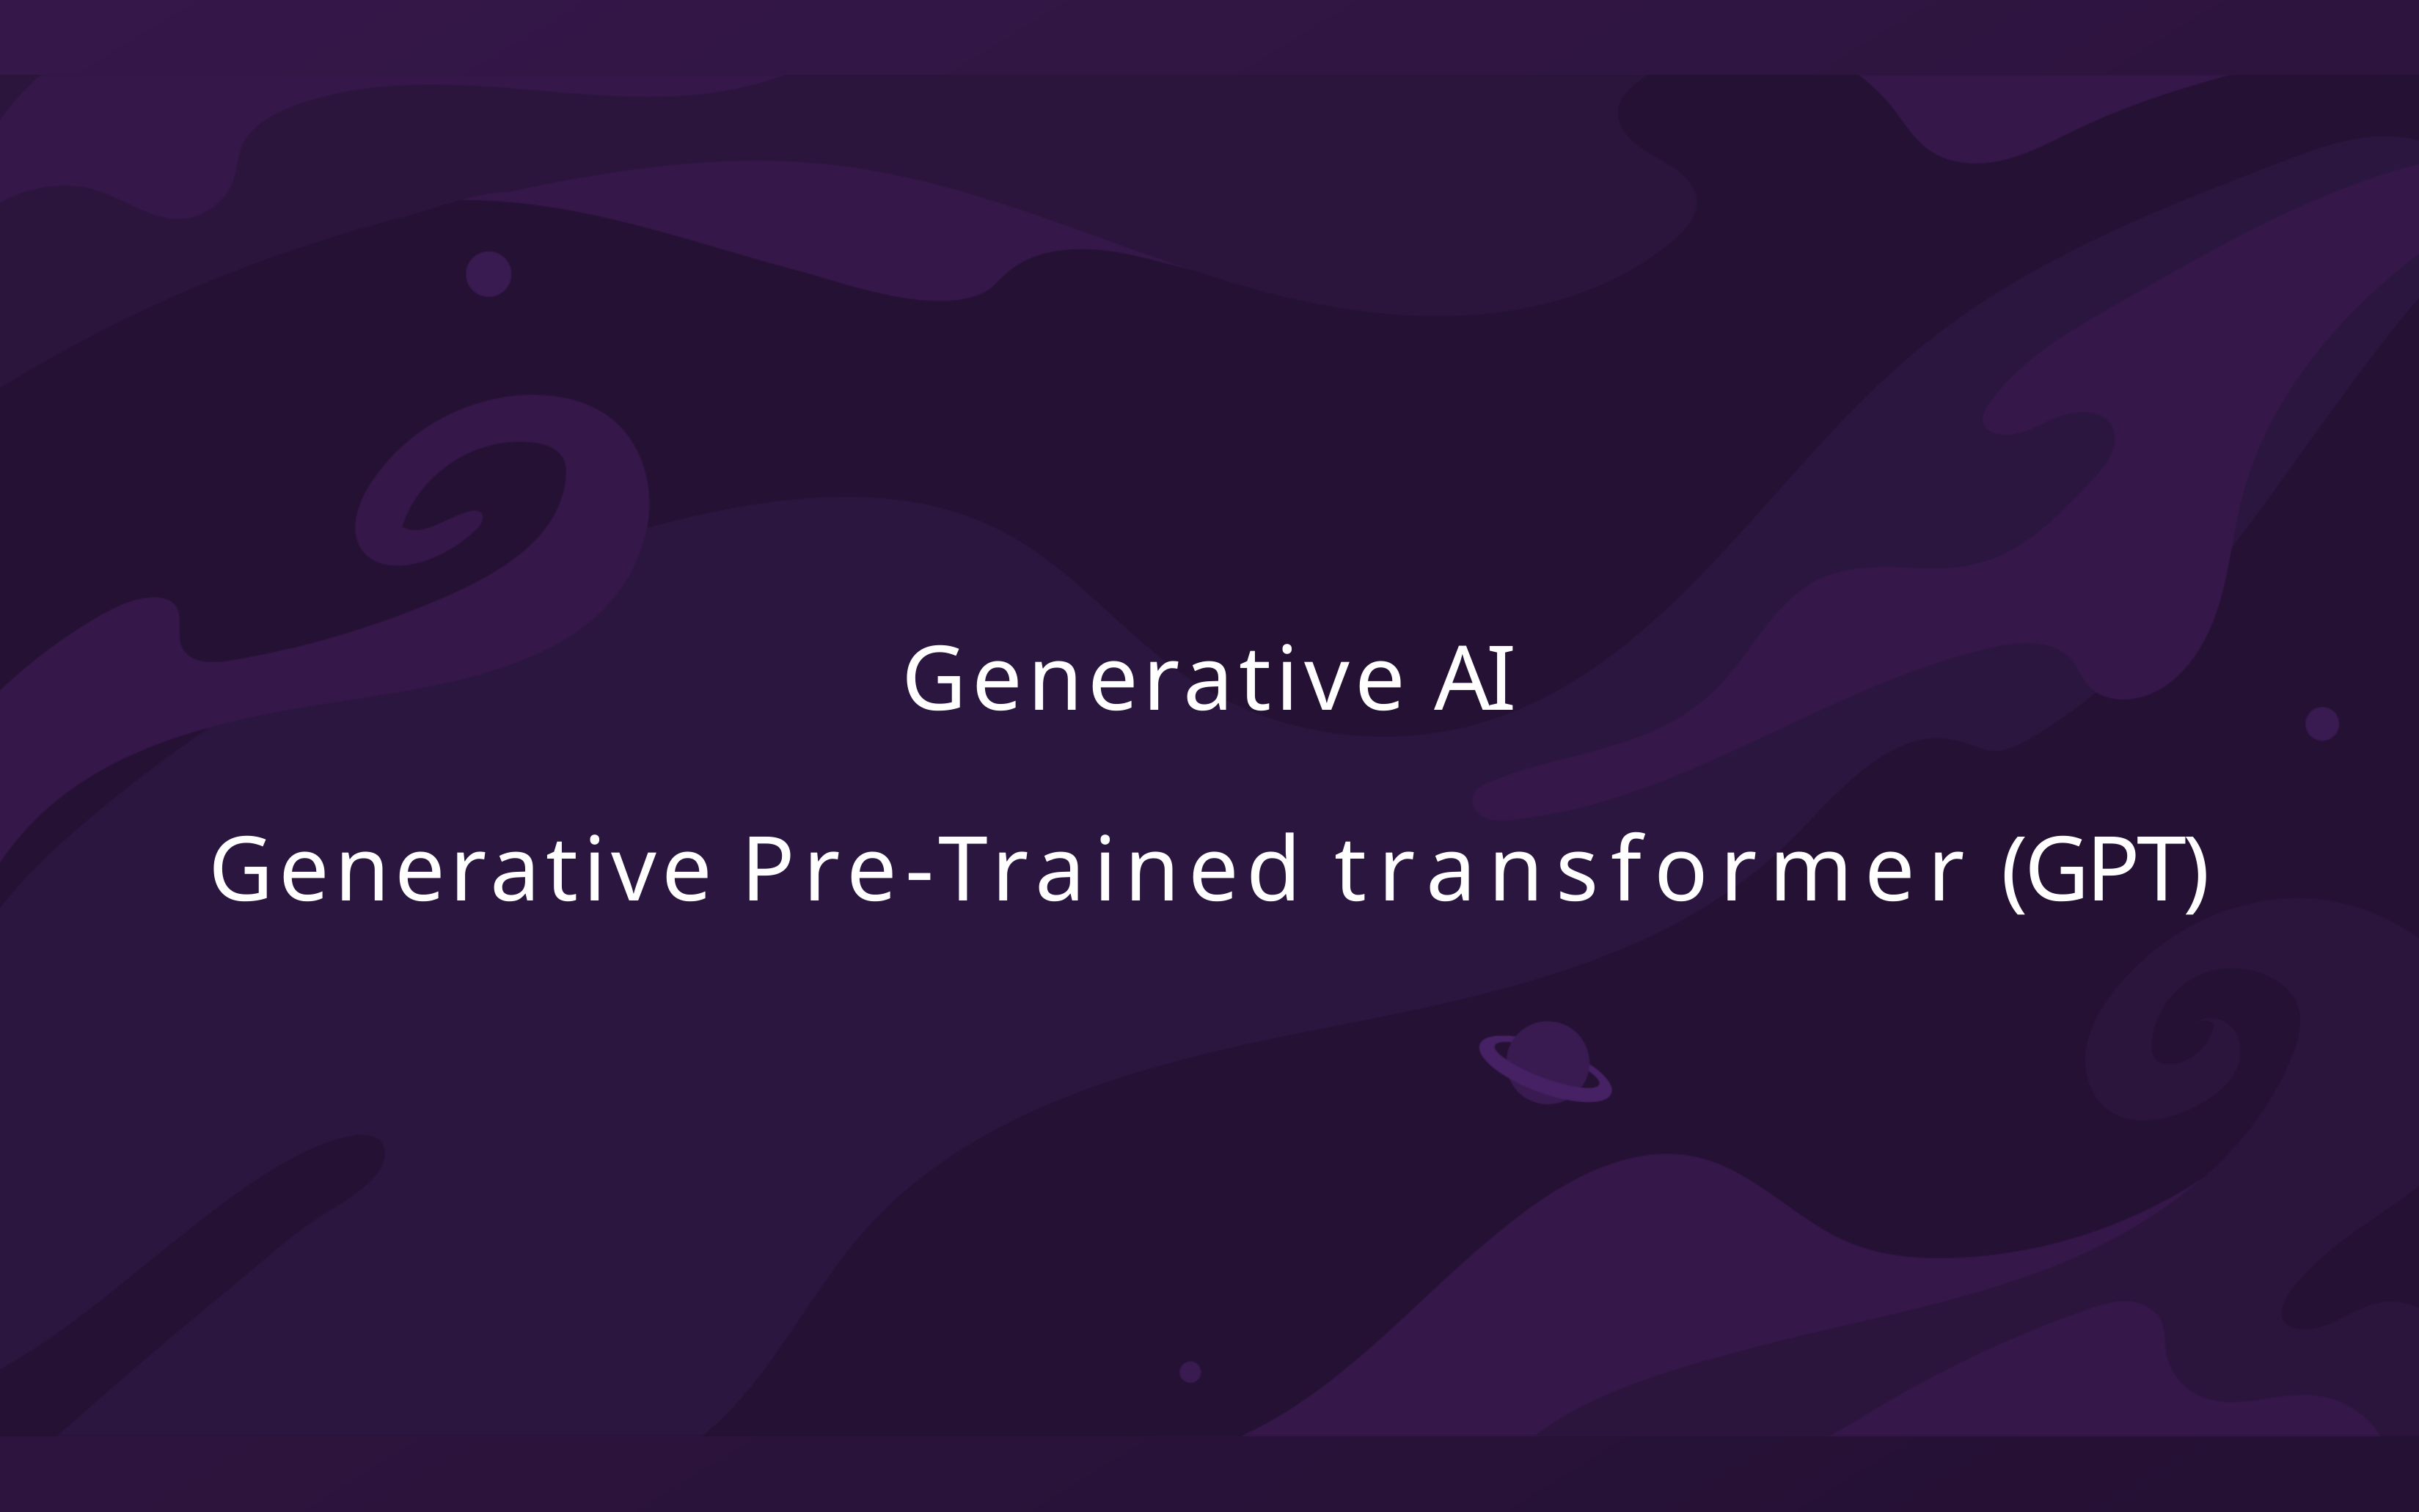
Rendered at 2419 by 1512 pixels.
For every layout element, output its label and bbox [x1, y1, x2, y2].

text_box [0, 0, 2419, 1512]
